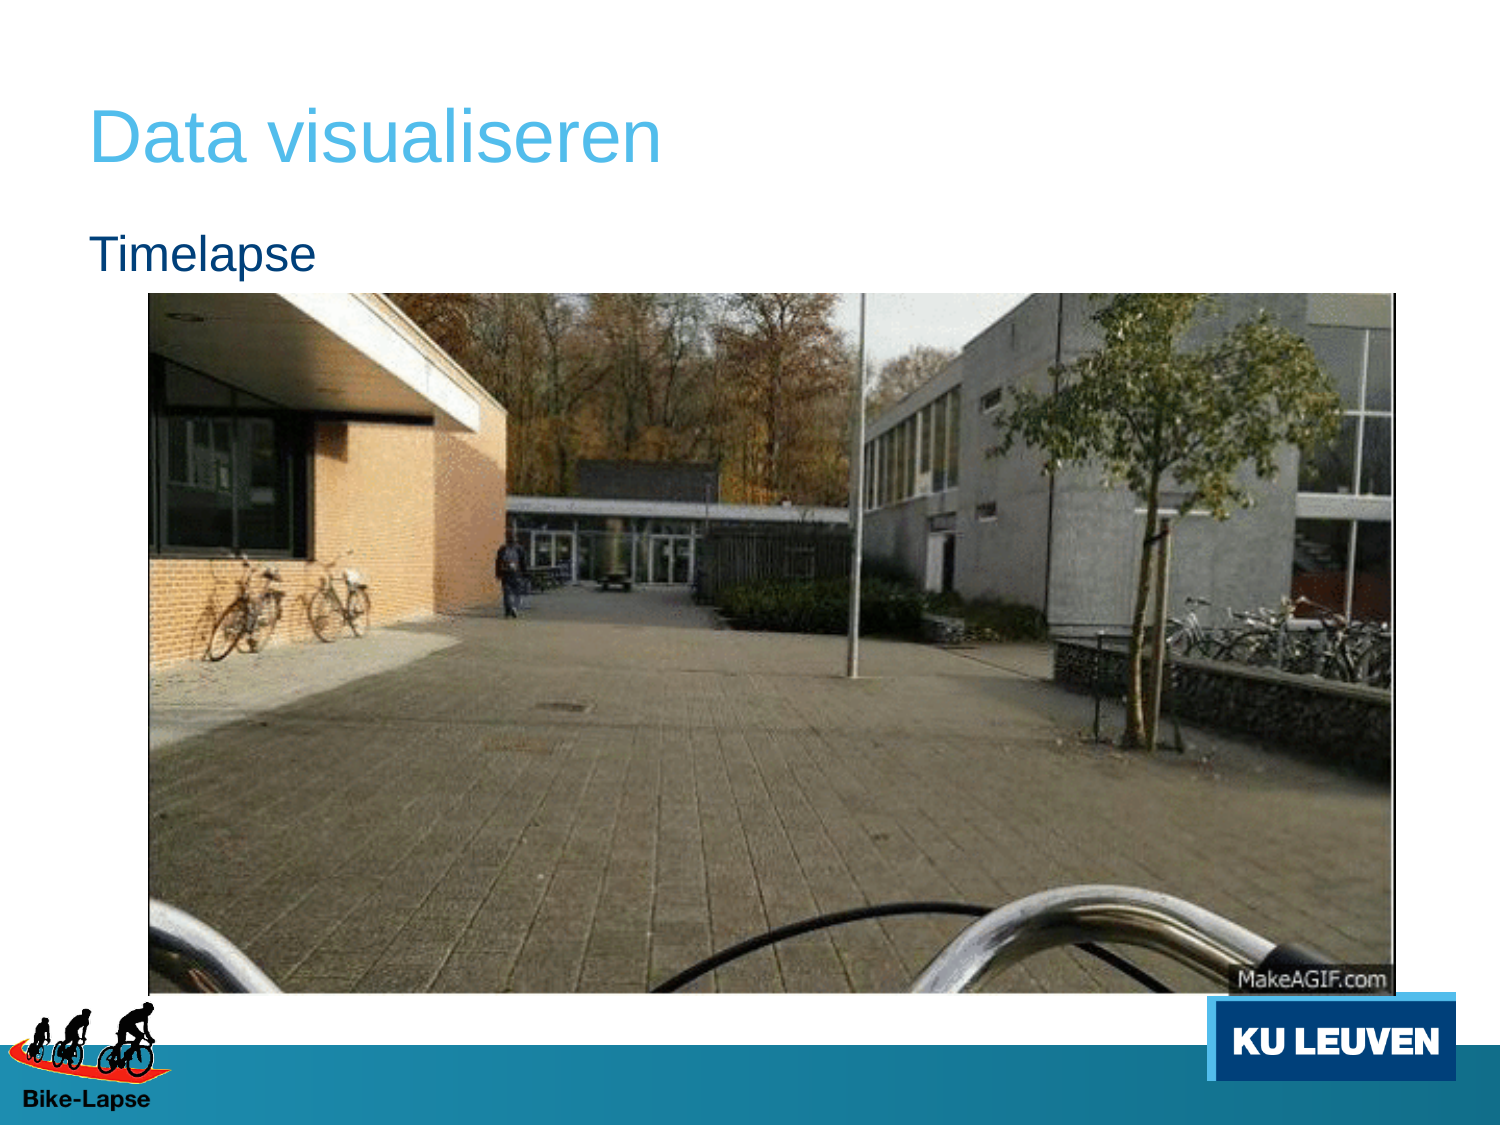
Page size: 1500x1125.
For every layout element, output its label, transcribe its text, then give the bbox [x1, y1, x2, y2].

list Timelapse [88, 221, 1456, 948]
picture [0, 293, 1456, 1125]
title Data visualiseren [88, 29, 1456, 178]
